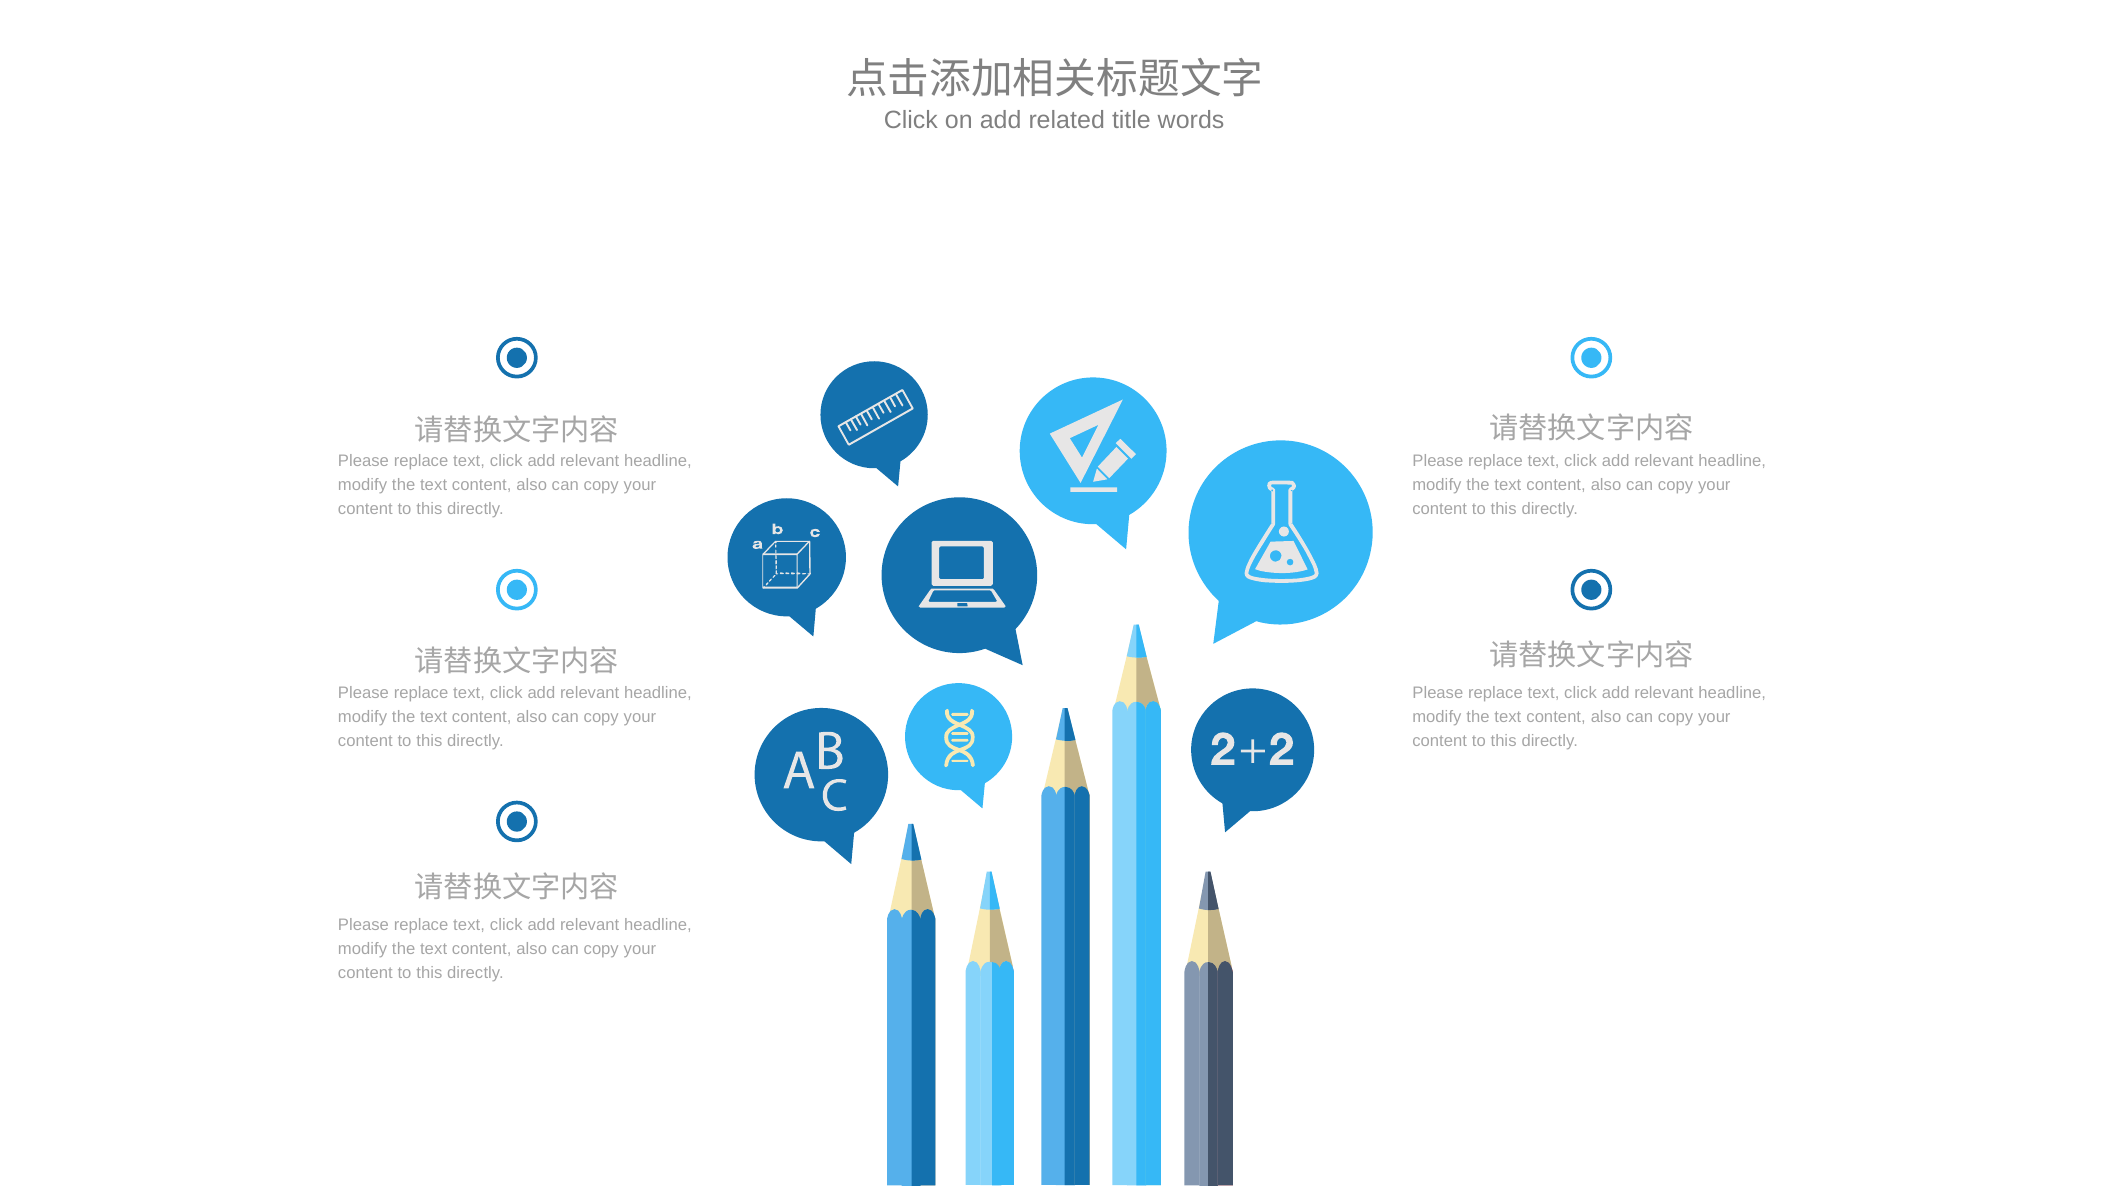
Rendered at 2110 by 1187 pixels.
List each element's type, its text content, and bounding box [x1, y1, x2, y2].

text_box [495, 336, 538, 379]
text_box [1570, 336, 1613, 379]
text_box 点击添加相关标题文字 [803, 44, 1307, 107]
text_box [495, 568, 538, 611]
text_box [820, 361, 928, 487]
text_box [754, 707, 889, 865]
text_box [1412, 629, 1771, 749]
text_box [1184, 871, 1233, 1186]
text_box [1570, 568, 1613, 611]
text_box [1191, 688, 1315, 833]
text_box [1041, 707, 1090, 1186]
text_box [1183, 431, 1382, 644]
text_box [337, 404, 696, 517]
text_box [1019, 377, 1167, 550]
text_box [337, 861, 696, 981]
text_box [1112, 624, 1161, 1186]
text_box Click on add related title words [864, 95, 1246, 158]
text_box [872, 488, 1043, 666]
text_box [727, 498, 846, 637]
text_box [904, 683, 1013, 809]
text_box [887, 823, 936, 1186]
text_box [495, 800, 538, 843]
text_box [337, 634, 696, 749]
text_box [965, 871, 1014, 1186]
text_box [1412, 402, 1771, 517]
